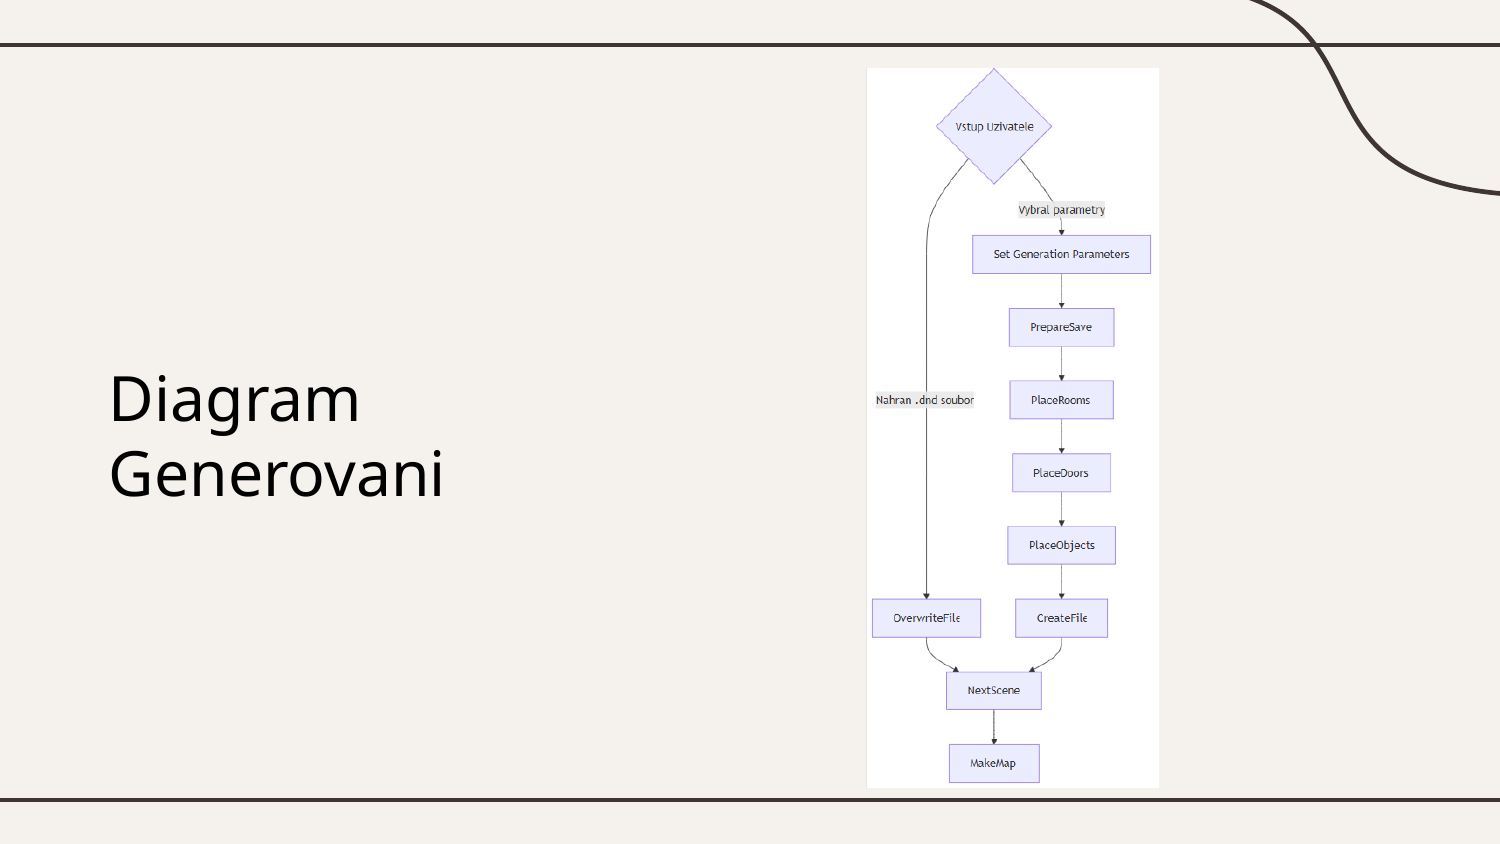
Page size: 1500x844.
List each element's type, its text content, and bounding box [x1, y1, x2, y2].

picture [866, 68, 1160, 788]
title Diagram Generovani [94, 344, 861, 512]
